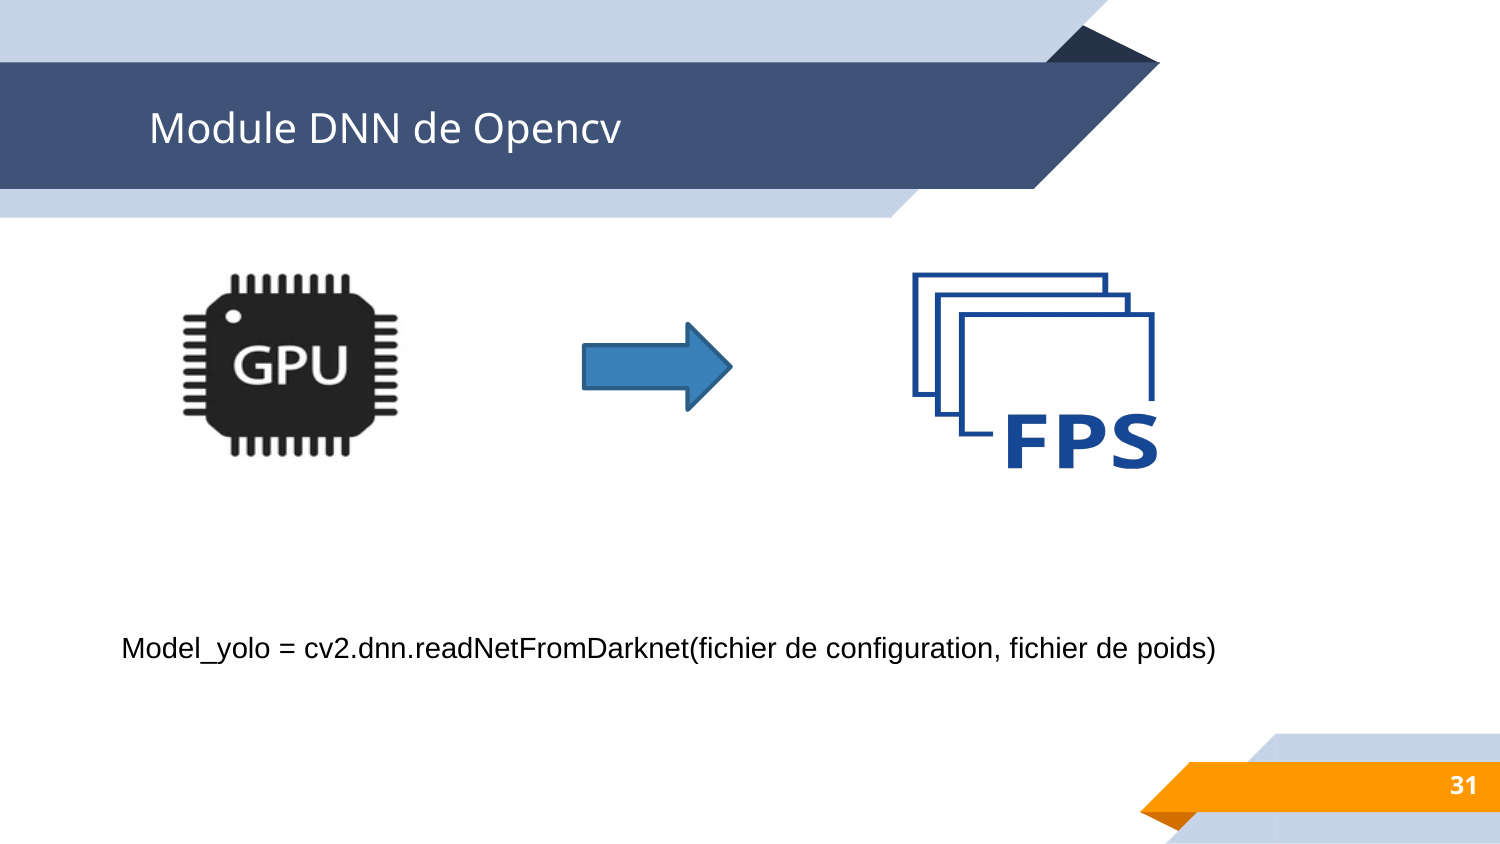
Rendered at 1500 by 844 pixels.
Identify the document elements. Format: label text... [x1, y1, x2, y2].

slide_number ‹#› [1249, 760, 1494, 813]
picture [912, 272, 1157, 470]
text_box [584, 323, 731, 410]
text_box Model_yolo = cv2.dnn.readNetFromDarknet(fichier de configuration, fichier de poids) [106, 621, 1394, 672]
picture [156, 264, 414, 470]
title Module DNN de Opencv [133, 64, 1035, 190]
